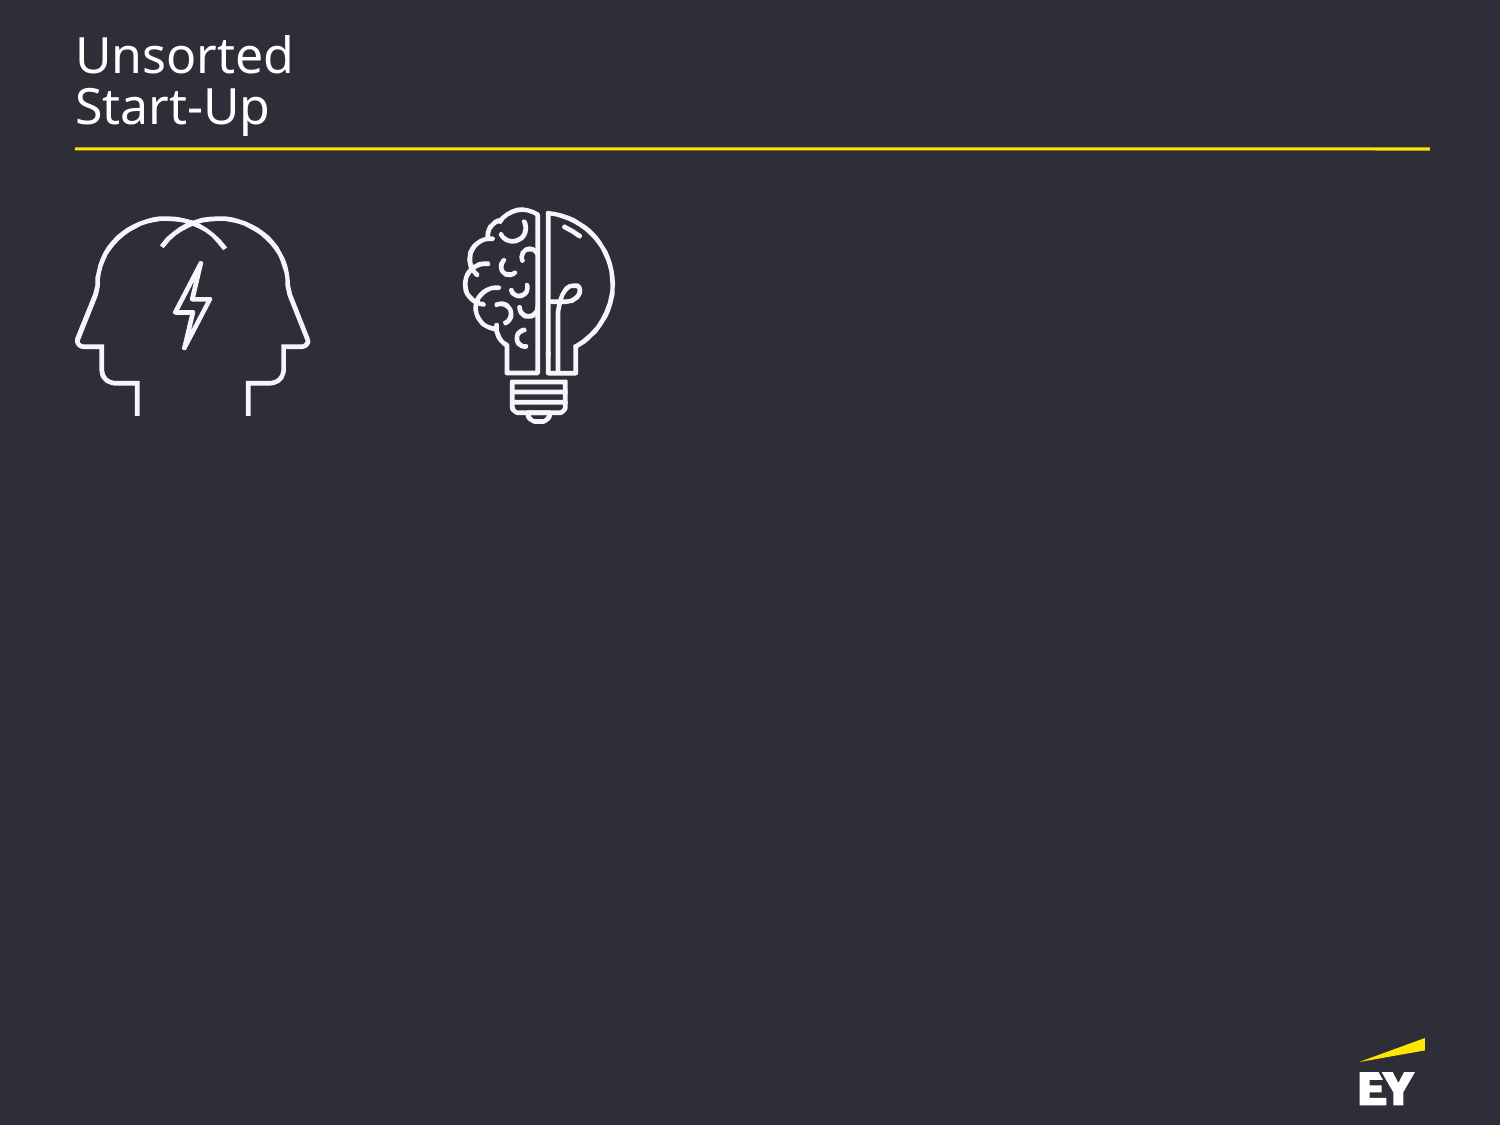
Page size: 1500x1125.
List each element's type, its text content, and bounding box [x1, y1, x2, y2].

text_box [462, 207, 616, 425]
title Unsorted Start-Up [75, 33, 1425, 131]
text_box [74, 216, 311, 417]
